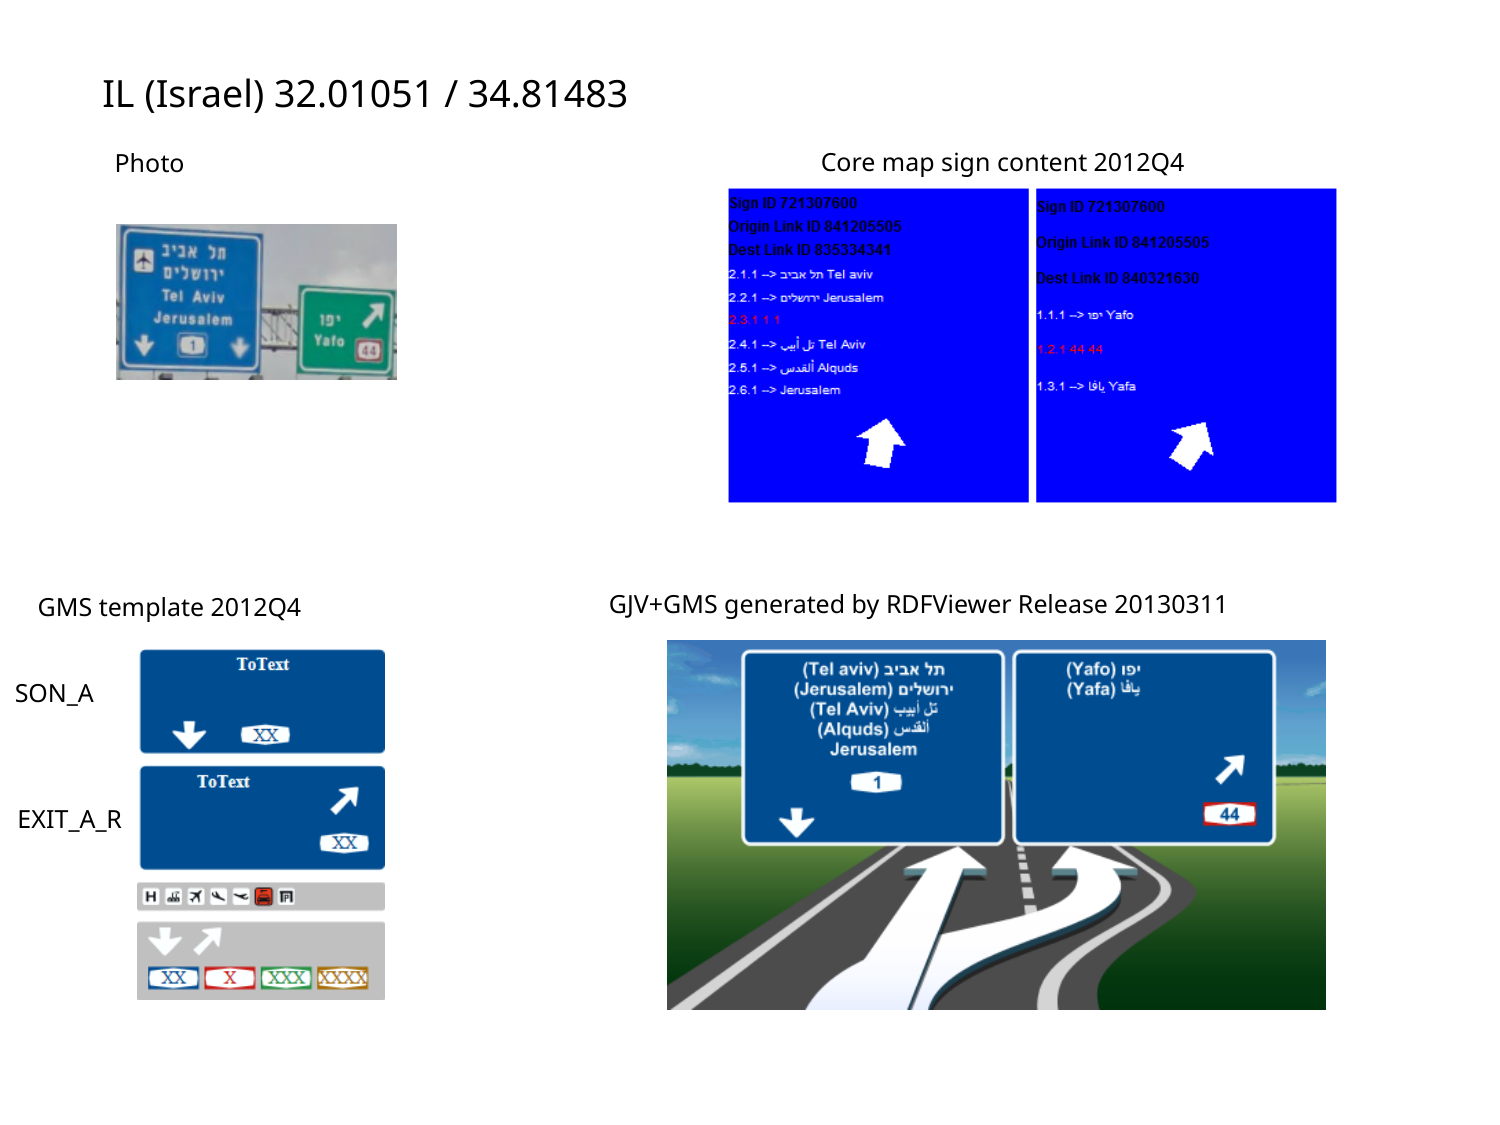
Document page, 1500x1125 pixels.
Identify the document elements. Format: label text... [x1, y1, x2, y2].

text_box SON_A [0, 670, 122, 715]
text_box GJV+GMS generated by RDFViewer Release 20130311 [594, 581, 1322, 627]
picture [137, 649, 385, 1001]
text_box IL (Israel) 32.01051 / 34.81483 [87, 62, 1225, 123]
text_box EXIT_A_R [2, 796, 132, 841]
text_box GMS template 2012Q4 [22, 584, 411, 629]
picture [116, 224, 397, 380]
text_box Photo [99, 139, 328, 185]
picture [667, 640, 1326, 1010]
text_box Core map sign content 2012Q4 [806, 138, 1211, 183]
picture [724, 184, 1339, 506]
